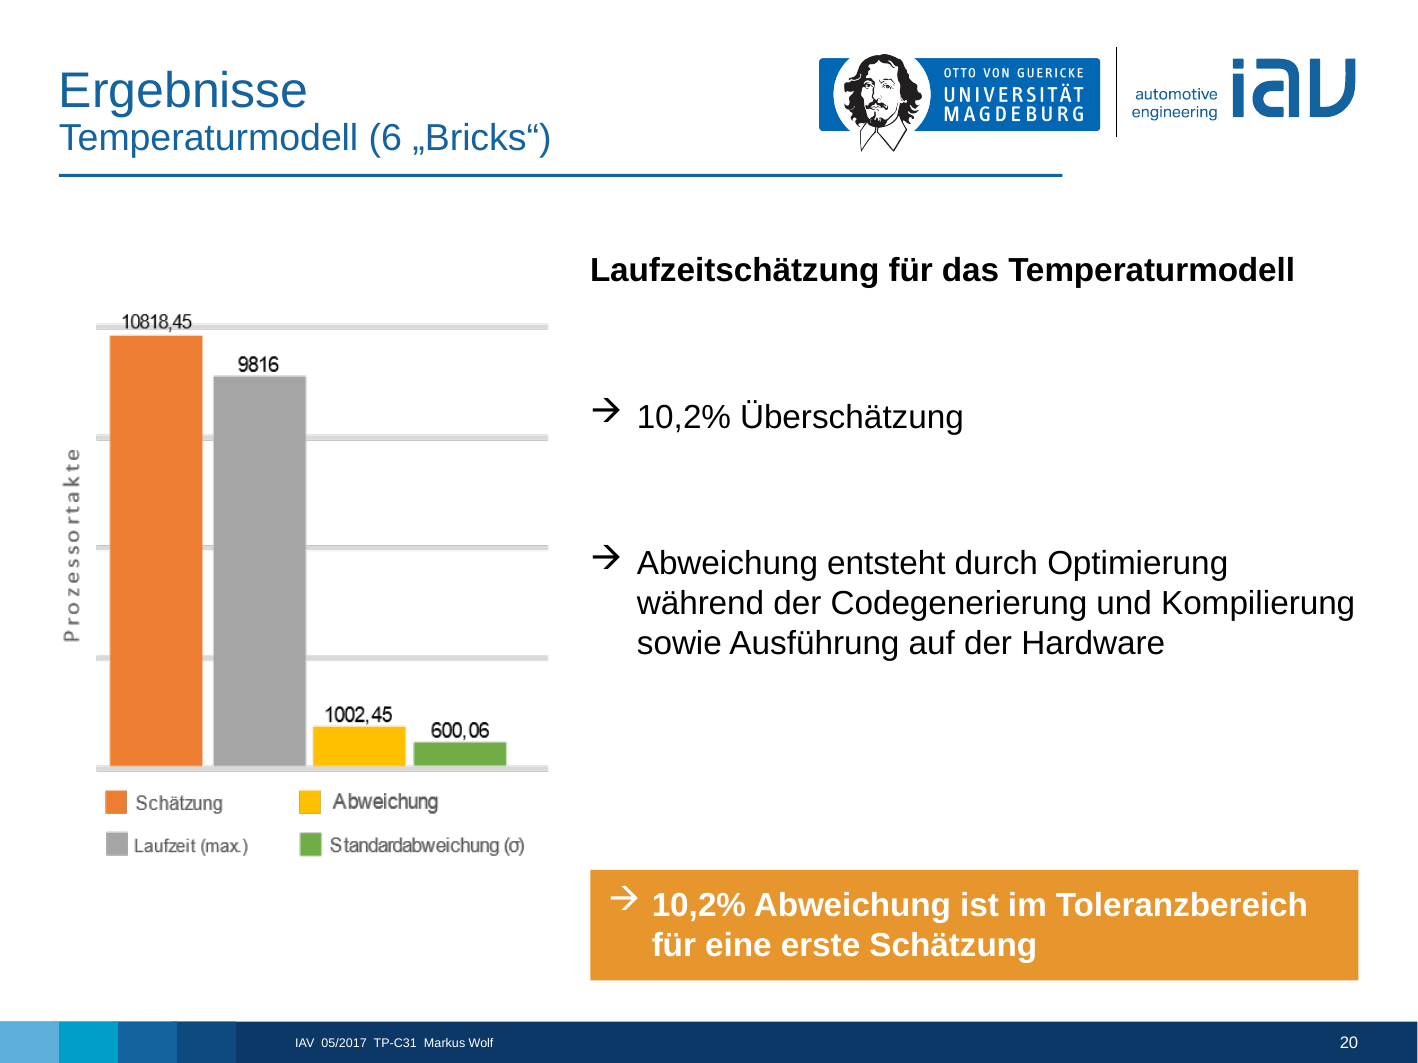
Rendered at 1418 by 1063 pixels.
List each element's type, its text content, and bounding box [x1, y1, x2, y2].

picture [819, 54, 1101, 152]
title Ergebnisse Temperaturmodell (6 „Bricks“) [58, 63, 650, 172]
picture [58, 295, 551, 863]
list 10,2% Abweichung ist im Toleranzbereich für eine erste Schätzung [590, 869, 1359, 981]
slide_number 20 [1316, 1021, 1359, 1063]
list Laufzeitschätzung für das Temperaturmodell 10,2% Überschätzung Abweichung entsteht durch Optimierung während der Codegenerierung und Kompilierung sowie Ausführung auf der Hardware [590, 248, 1358, 724]
footer IAV 05/2017 TP-C31 Markus Wolf [295, 1021, 827, 1063]
